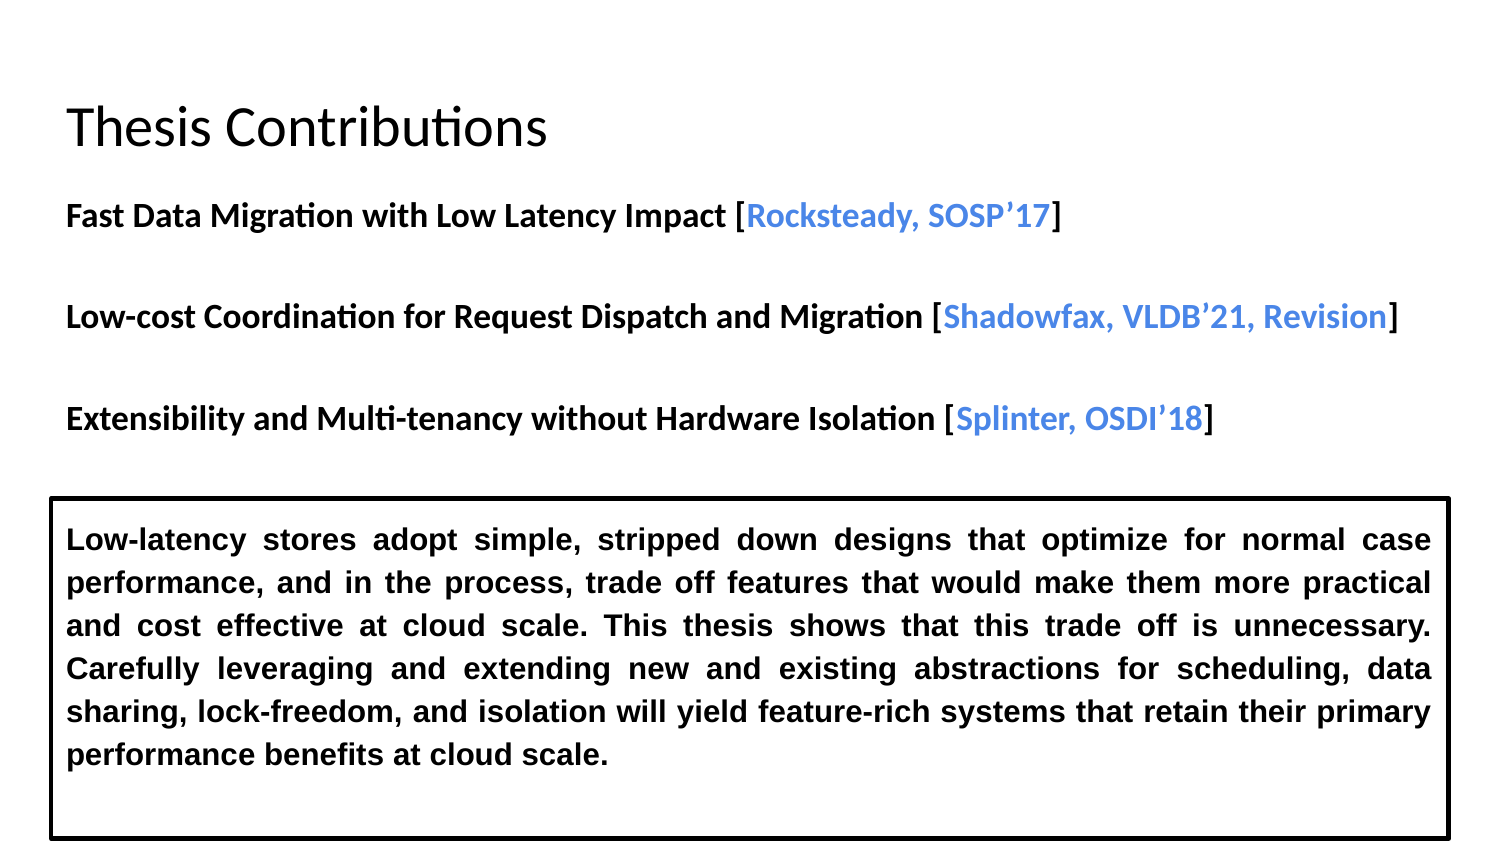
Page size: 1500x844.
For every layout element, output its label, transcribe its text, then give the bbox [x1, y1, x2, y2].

title Thesis Contributions [51, 72, 1449, 167]
list Low-latency stores adopt simple, stripped down designs that optimize for normal case performance, and in the process, trade off features that would make them more practical and cost effective at cloud scale. This thesis shows that this trade off is unnecessary. Carefully leveraging and extending new and existing abstractions for scheduling, data sharing, lock-freedom, and isolation will yield feature-rich systems that retain their primary performance benefits at cloud scale. [51, 737, 1449, 839]
list Fast Data Migration with Low Latency Impact [Rocksteady, SOSP’17] Low-cost Coordination for Request Dispatch and Migration [Shadowfax, VLDB’21, Revision] Extensibility and Multi-tenancy without Hardware Isolation [Splinter, OSDI’18] [51, 176, 1449, 737]
